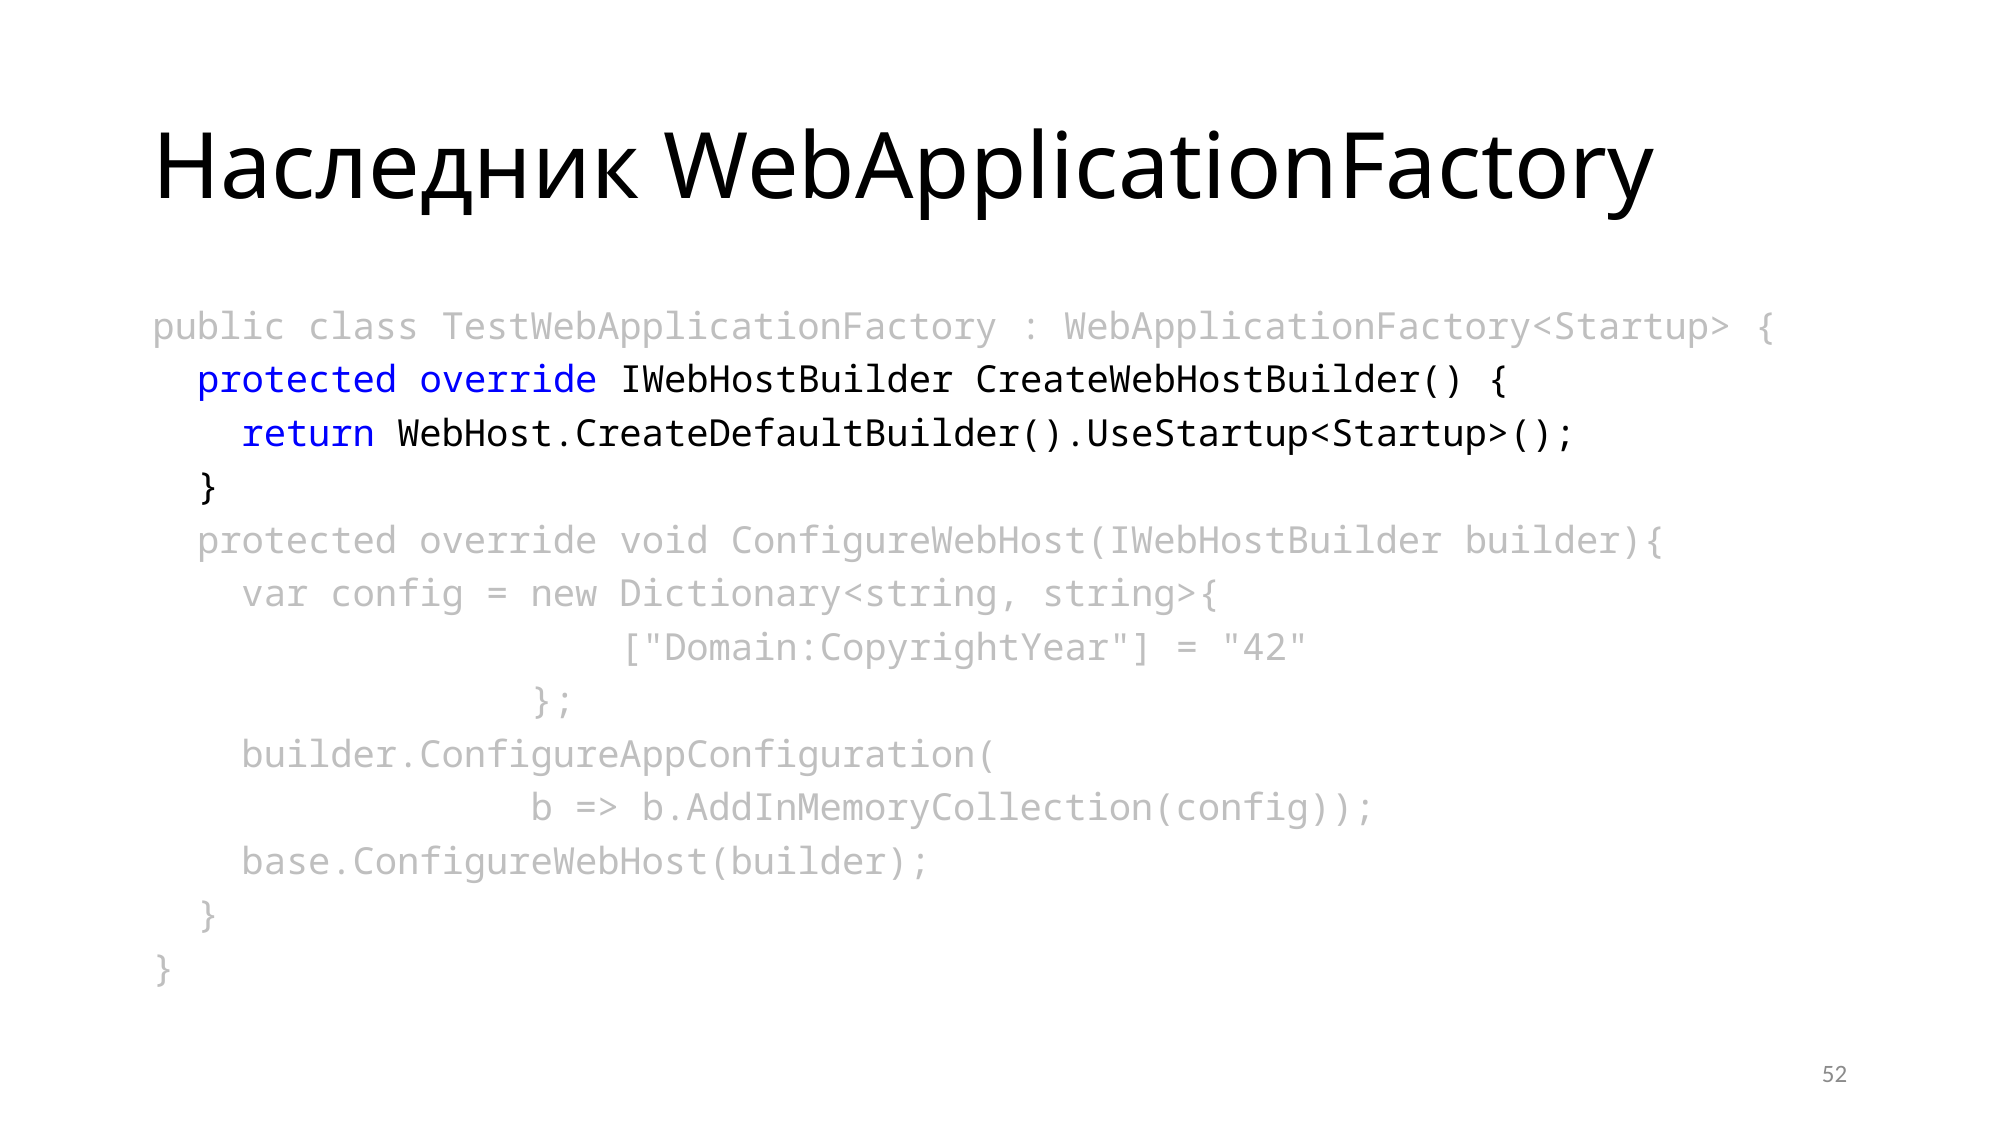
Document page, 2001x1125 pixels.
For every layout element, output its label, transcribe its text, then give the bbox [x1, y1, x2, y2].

slide_number 52 [1412, 1042, 1863, 1103]
title Наследник WebApplicationFactory [137, 59, 1863, 278]
list public class TestWebApplicationFactory : WebApplicationFactory<Startup> { protected override IWebHostBuilder CreateWebHostBuilder() { return WebHost.CreateDefaultBuilder().UseStartup<Startup>(); } protected override void ConfigureWebHost(IWebHostBuilder builder){ var config = new Dictionary<string, string>{ ["Domain:CopyrightYear"] = "42" }; builder.ConfigureAppConfiguration( b => b.AddInMemoryCollection(config)); base.ConfigureWebHost(builder); } } [137, 299, 1863, 1014]
